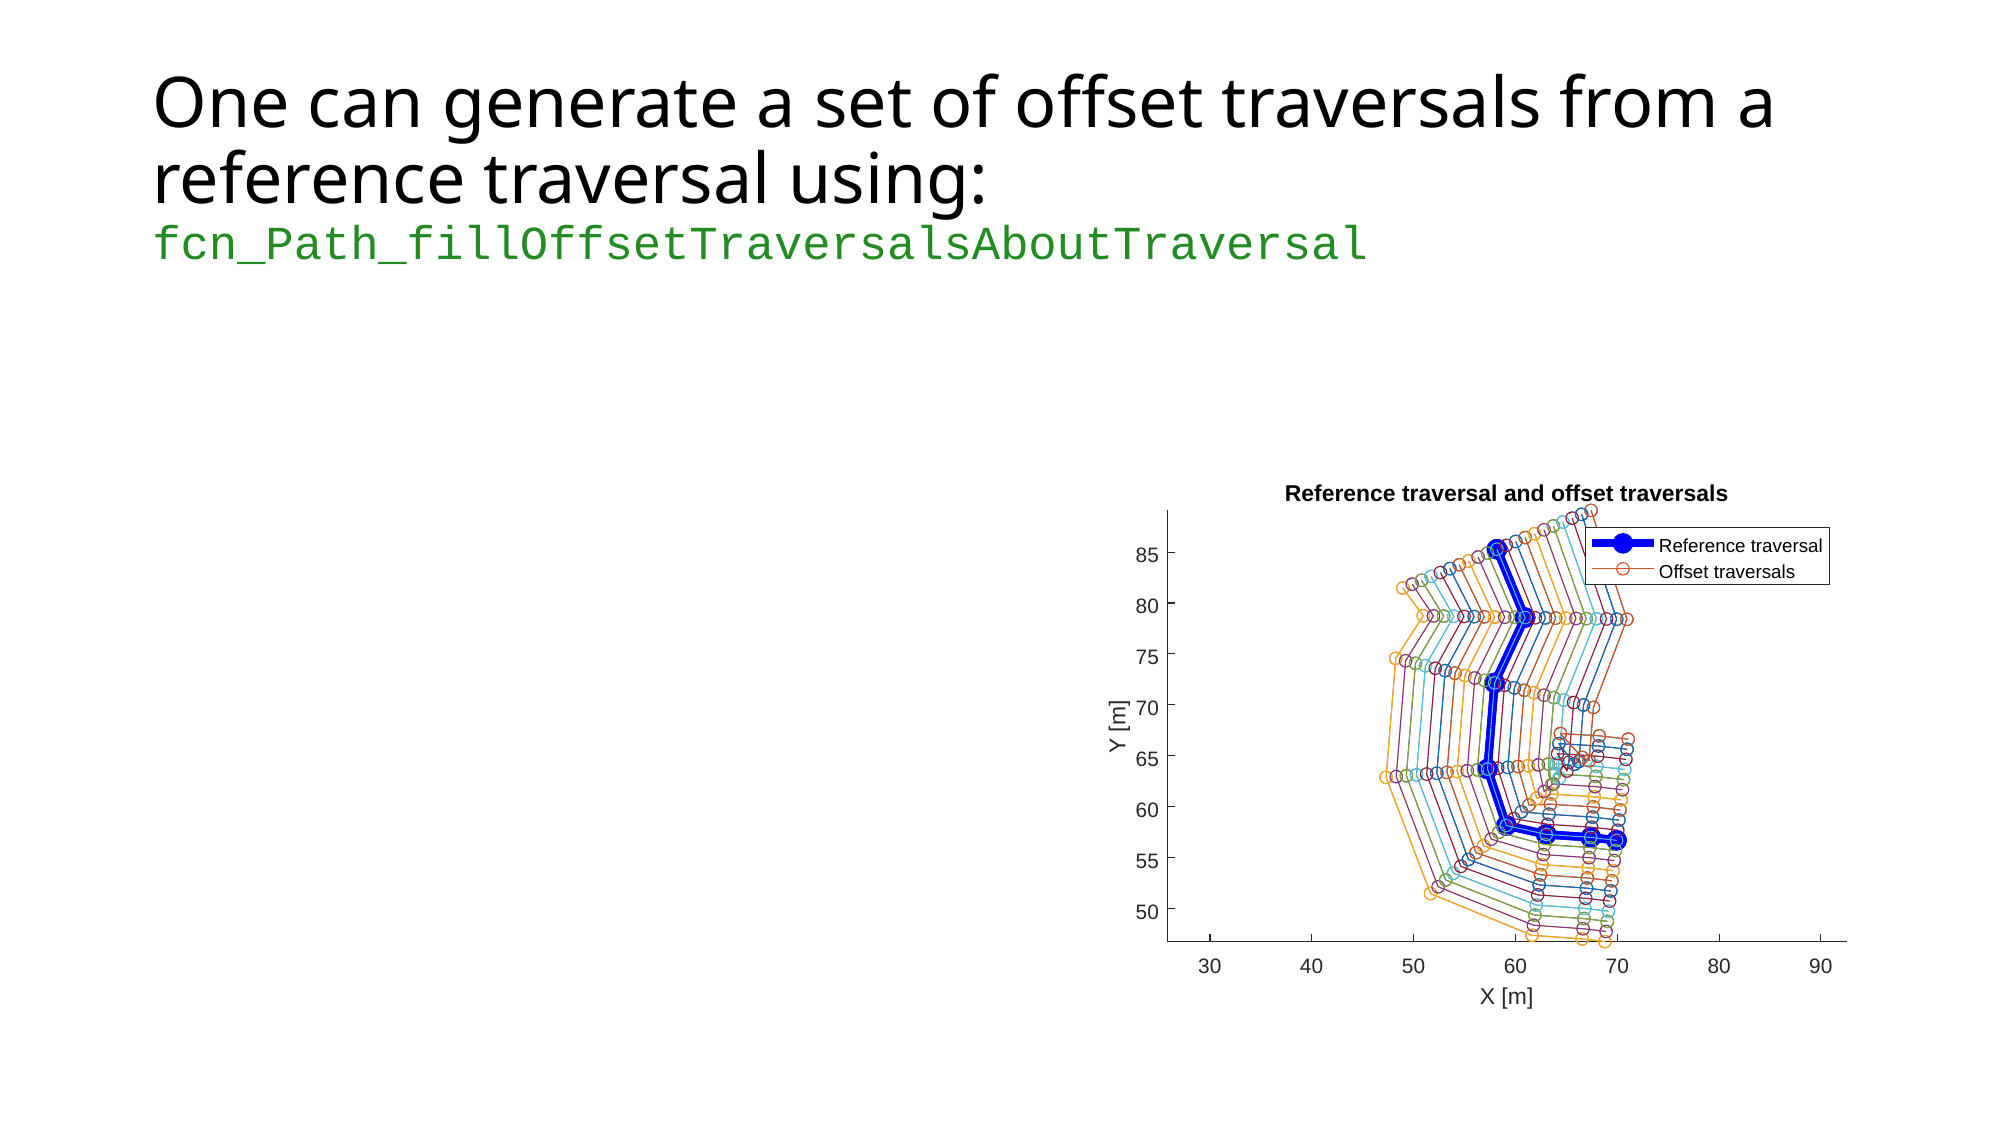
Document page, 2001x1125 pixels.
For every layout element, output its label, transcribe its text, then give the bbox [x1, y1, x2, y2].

picture [1053, 408, 1929, 1066]
title One can generate a set of offset traversals from a reference traversal using: fcn_Path_fillOffsetTraversalsAboutTraversal [137, 59, 1863, 278]
